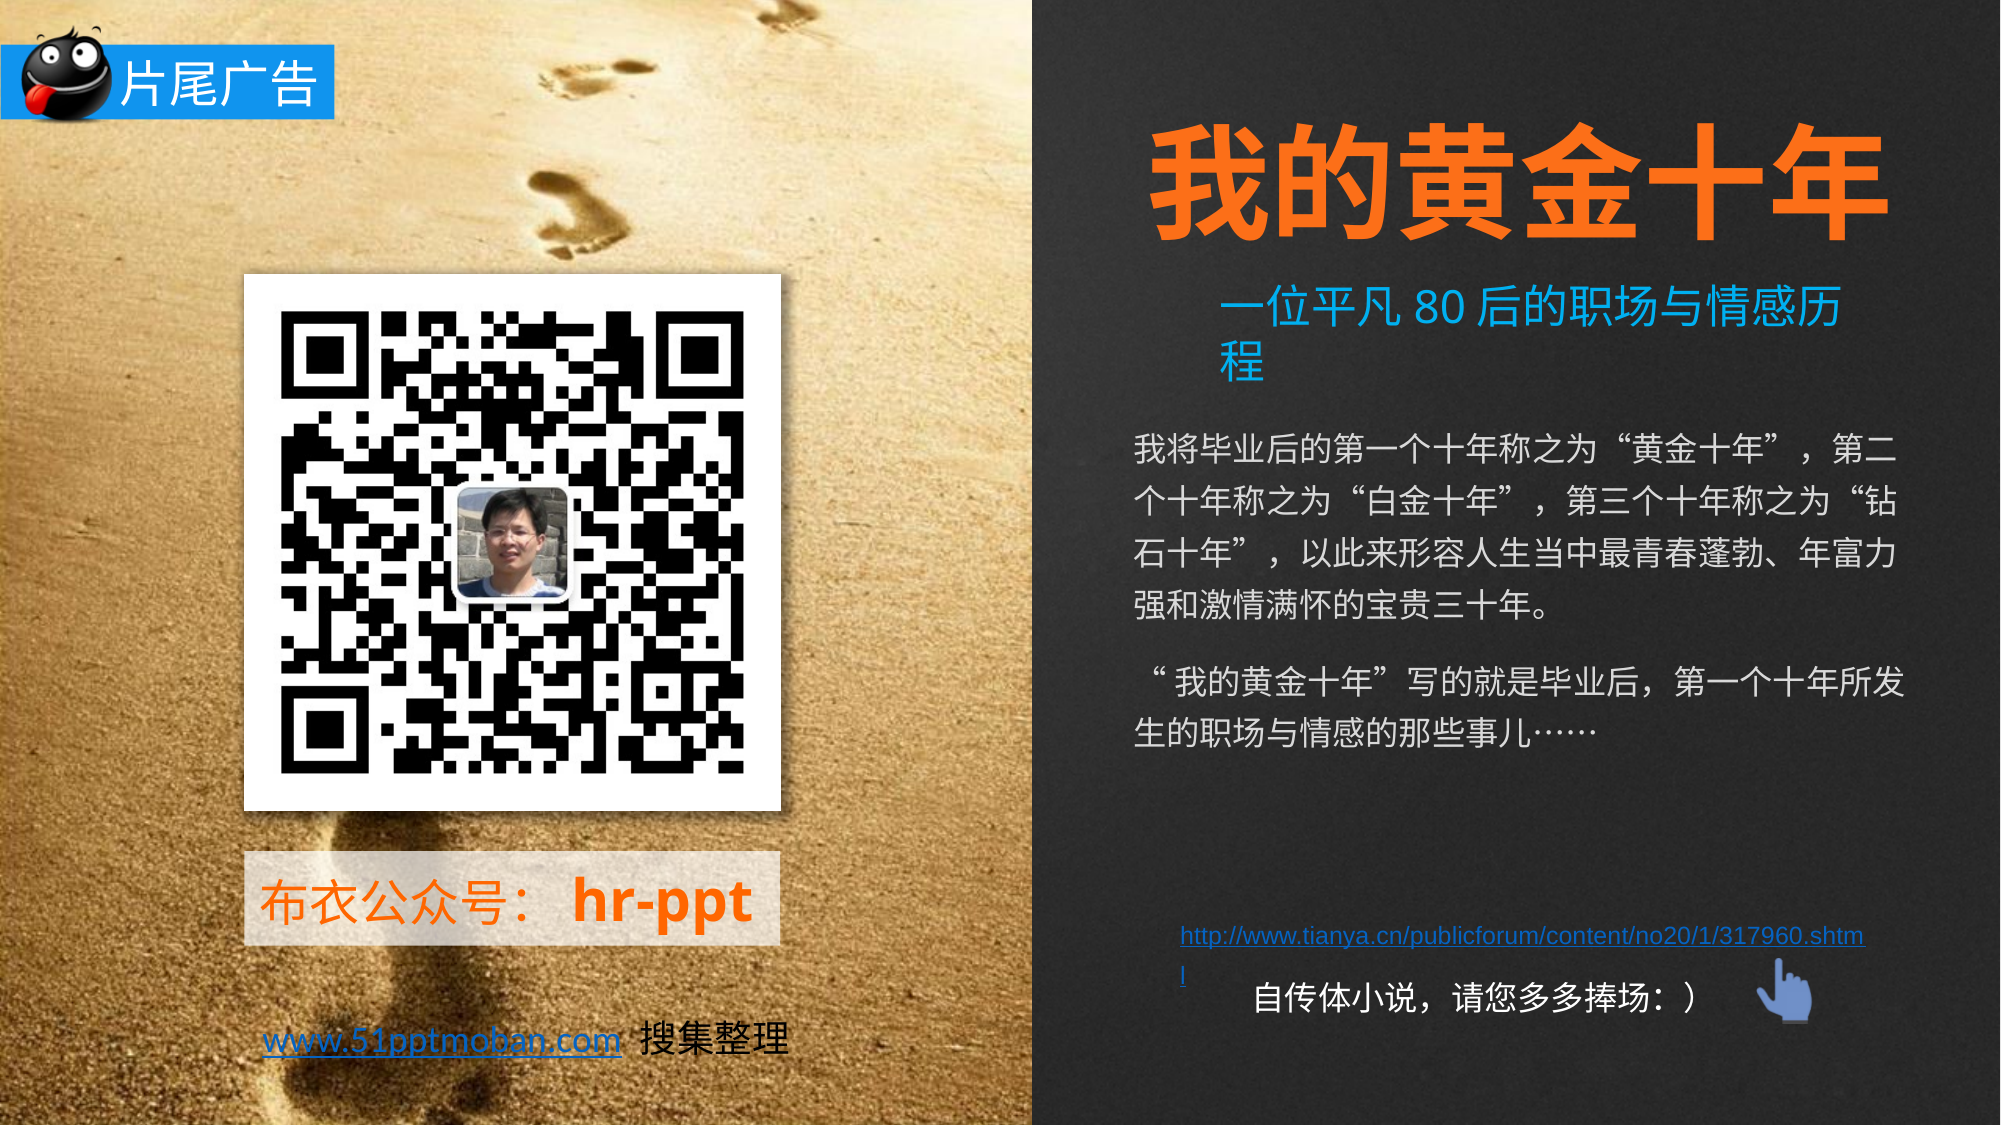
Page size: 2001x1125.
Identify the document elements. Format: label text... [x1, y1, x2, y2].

picture [0, 0, 2001, 1125]
text_box www.51pptmoban.com 搜集整理 [247, 1008, 805, 1068]
